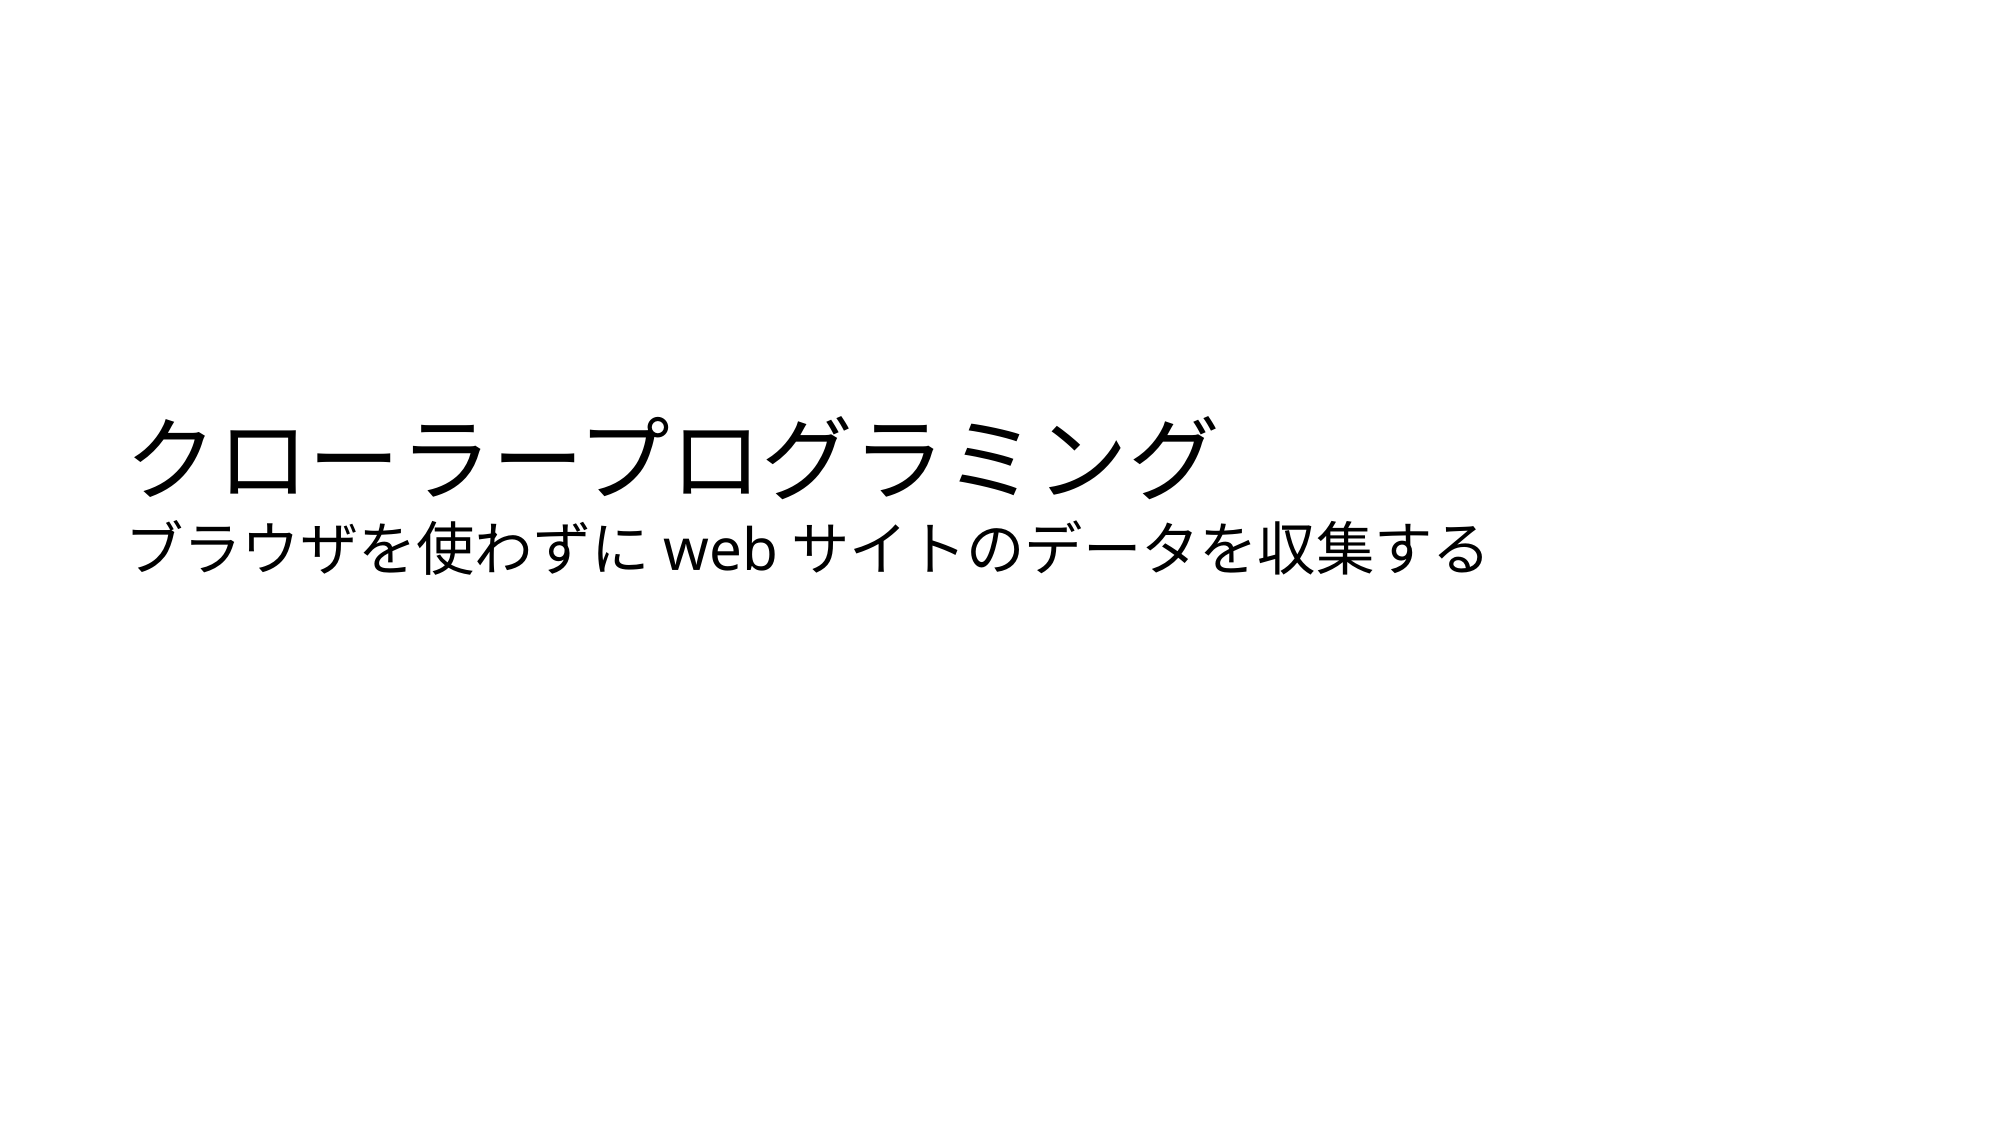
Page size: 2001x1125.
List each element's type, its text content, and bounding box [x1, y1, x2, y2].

text_box クローラープログラミング ブラウザを使わずにwebサイトのデータを収集する [110, 394, 1532, 589]
